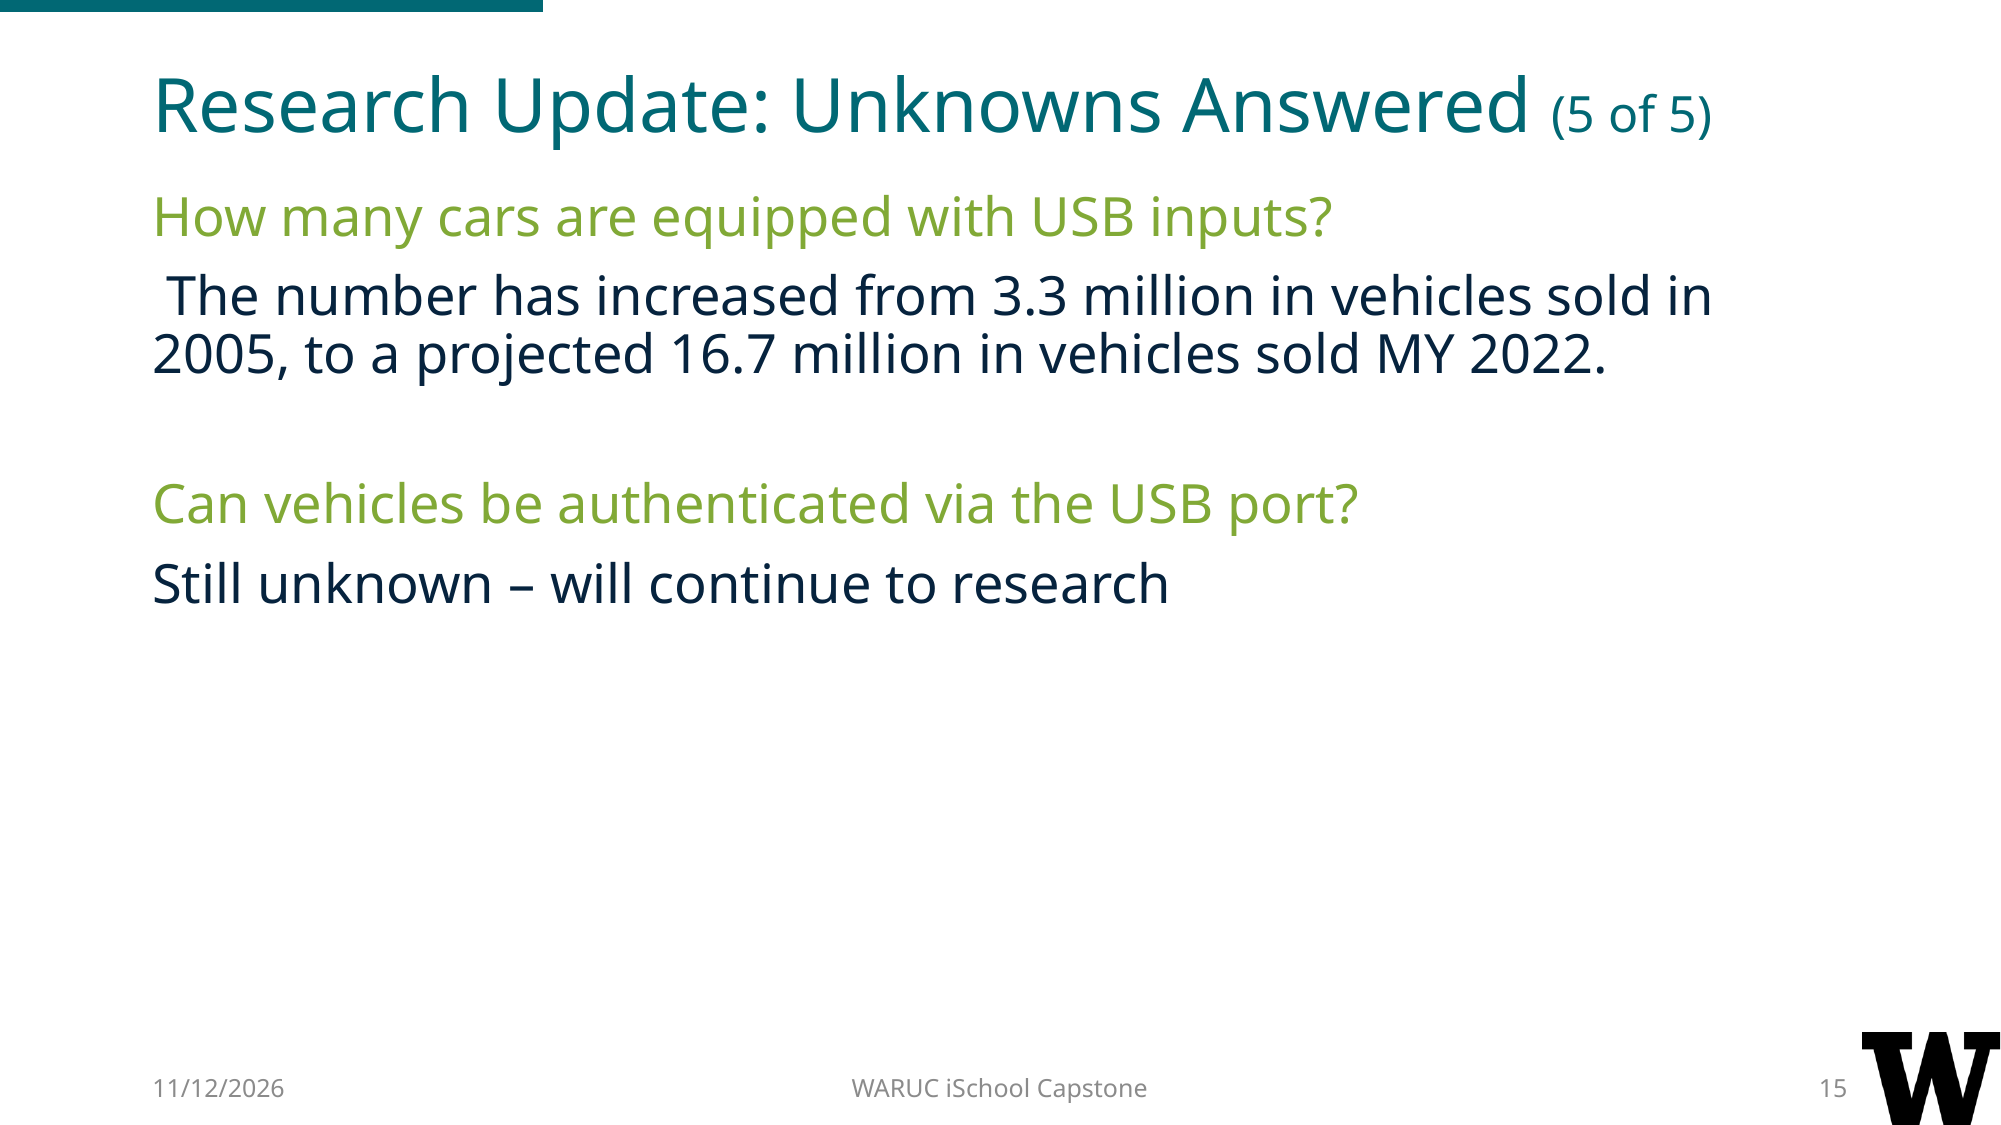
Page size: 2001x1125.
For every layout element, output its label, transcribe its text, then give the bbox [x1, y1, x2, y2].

text_box Can vehicles be authenticated via the USB port? Still unknown – will continue to research [137, 469, 1863, 763]
slide_number 15 [1412, 1060, 1863, 1120]
list How many cars are equipped with USB inputs? The number has increased from 3.3 million in vehicles sold in 2005, to a projected 16.7 million in vehicles sold MY 2022. [137, 181, 1863, 469]
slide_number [137, 1060, 588, 1120]
title Research Update: Unknowns Answered (5 of 5) [137, 59, 1863, 181]
footer WARUC iSchool Capstone [662, 1060, 1338, 1120]
picture [1862, 1032, 2001, 1125]
